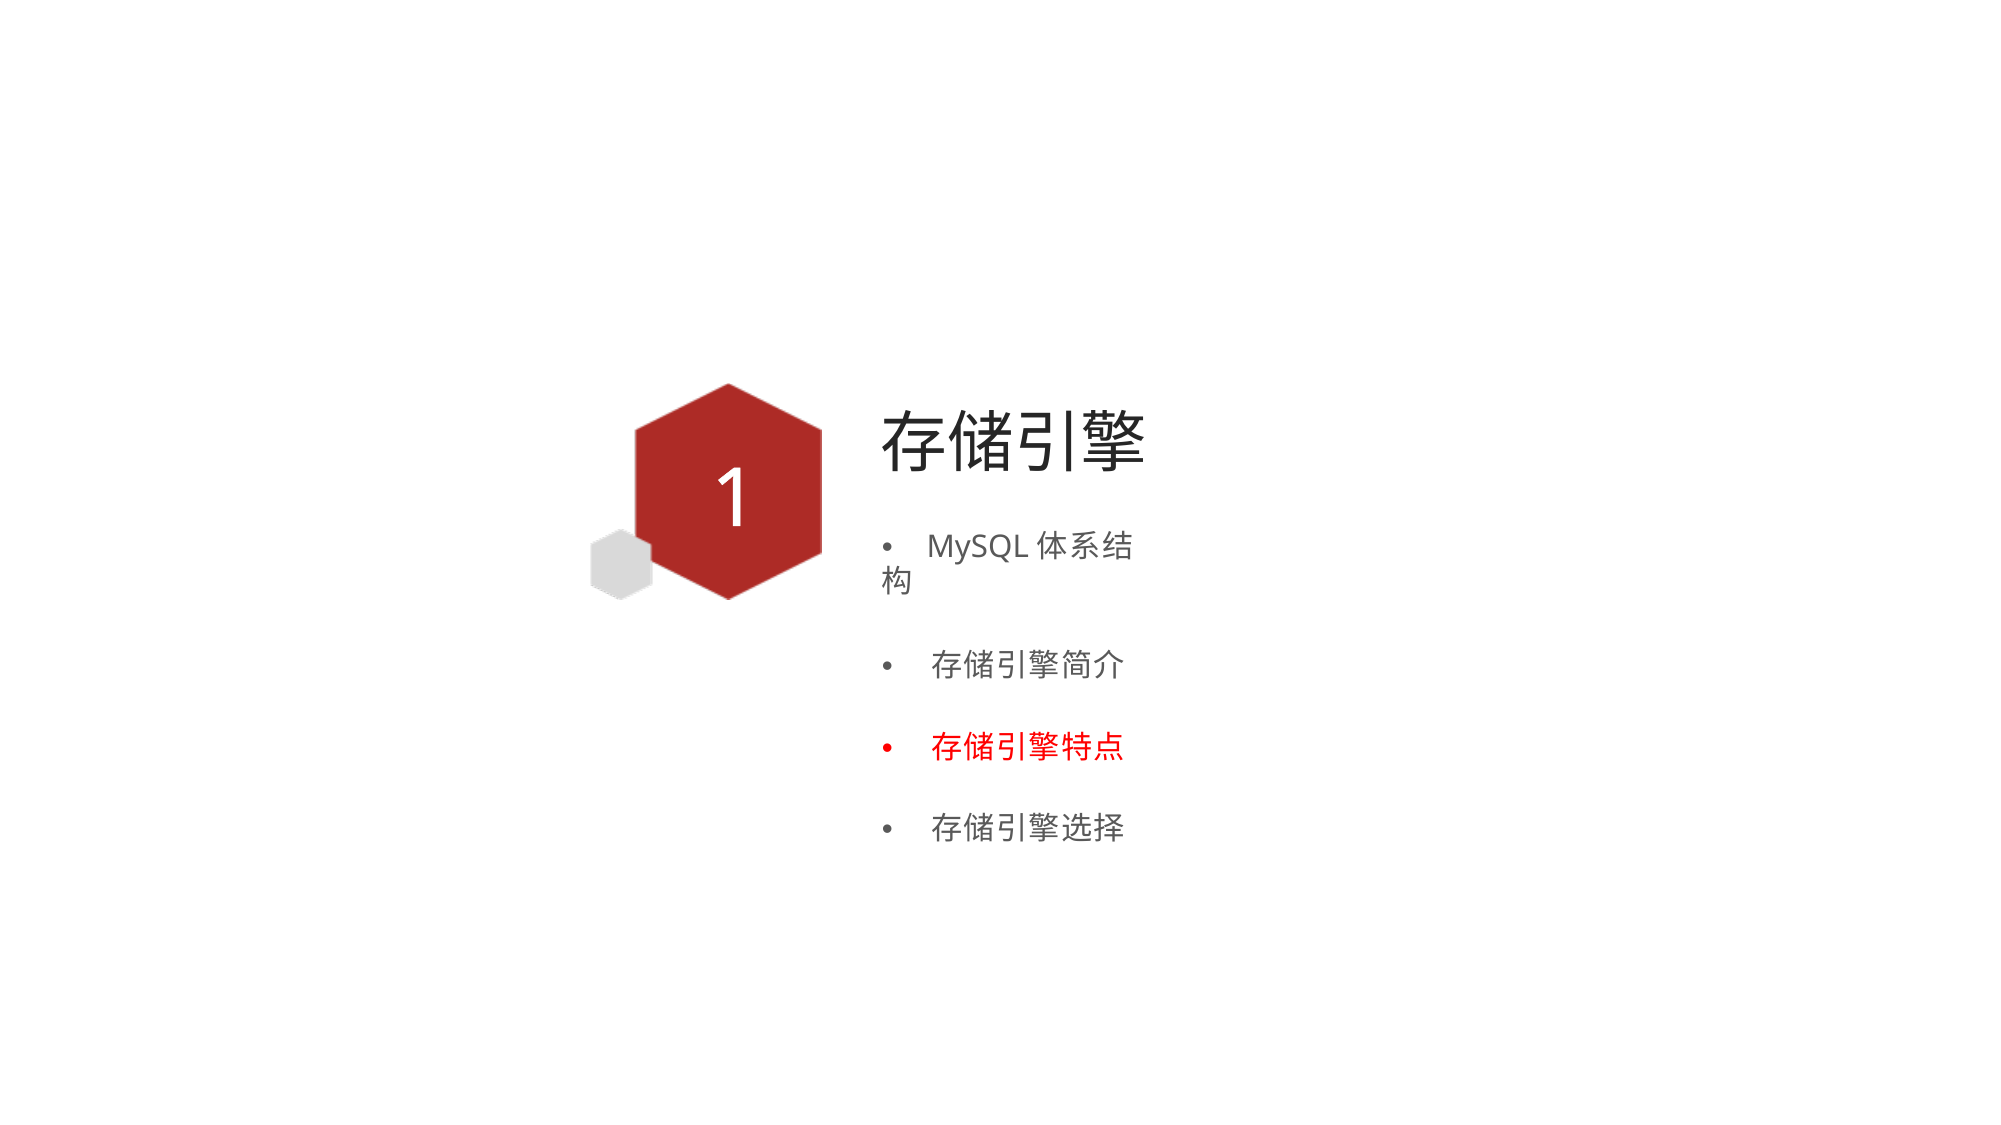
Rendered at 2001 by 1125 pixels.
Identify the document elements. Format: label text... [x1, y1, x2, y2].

text_box 存储引擎 • MySQL体系结构 • 存储引擎简介 • 存储引擎特点 • 存储引擎选择 [878, 400, 1166, 813]
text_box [589, 383, 822, 600]
